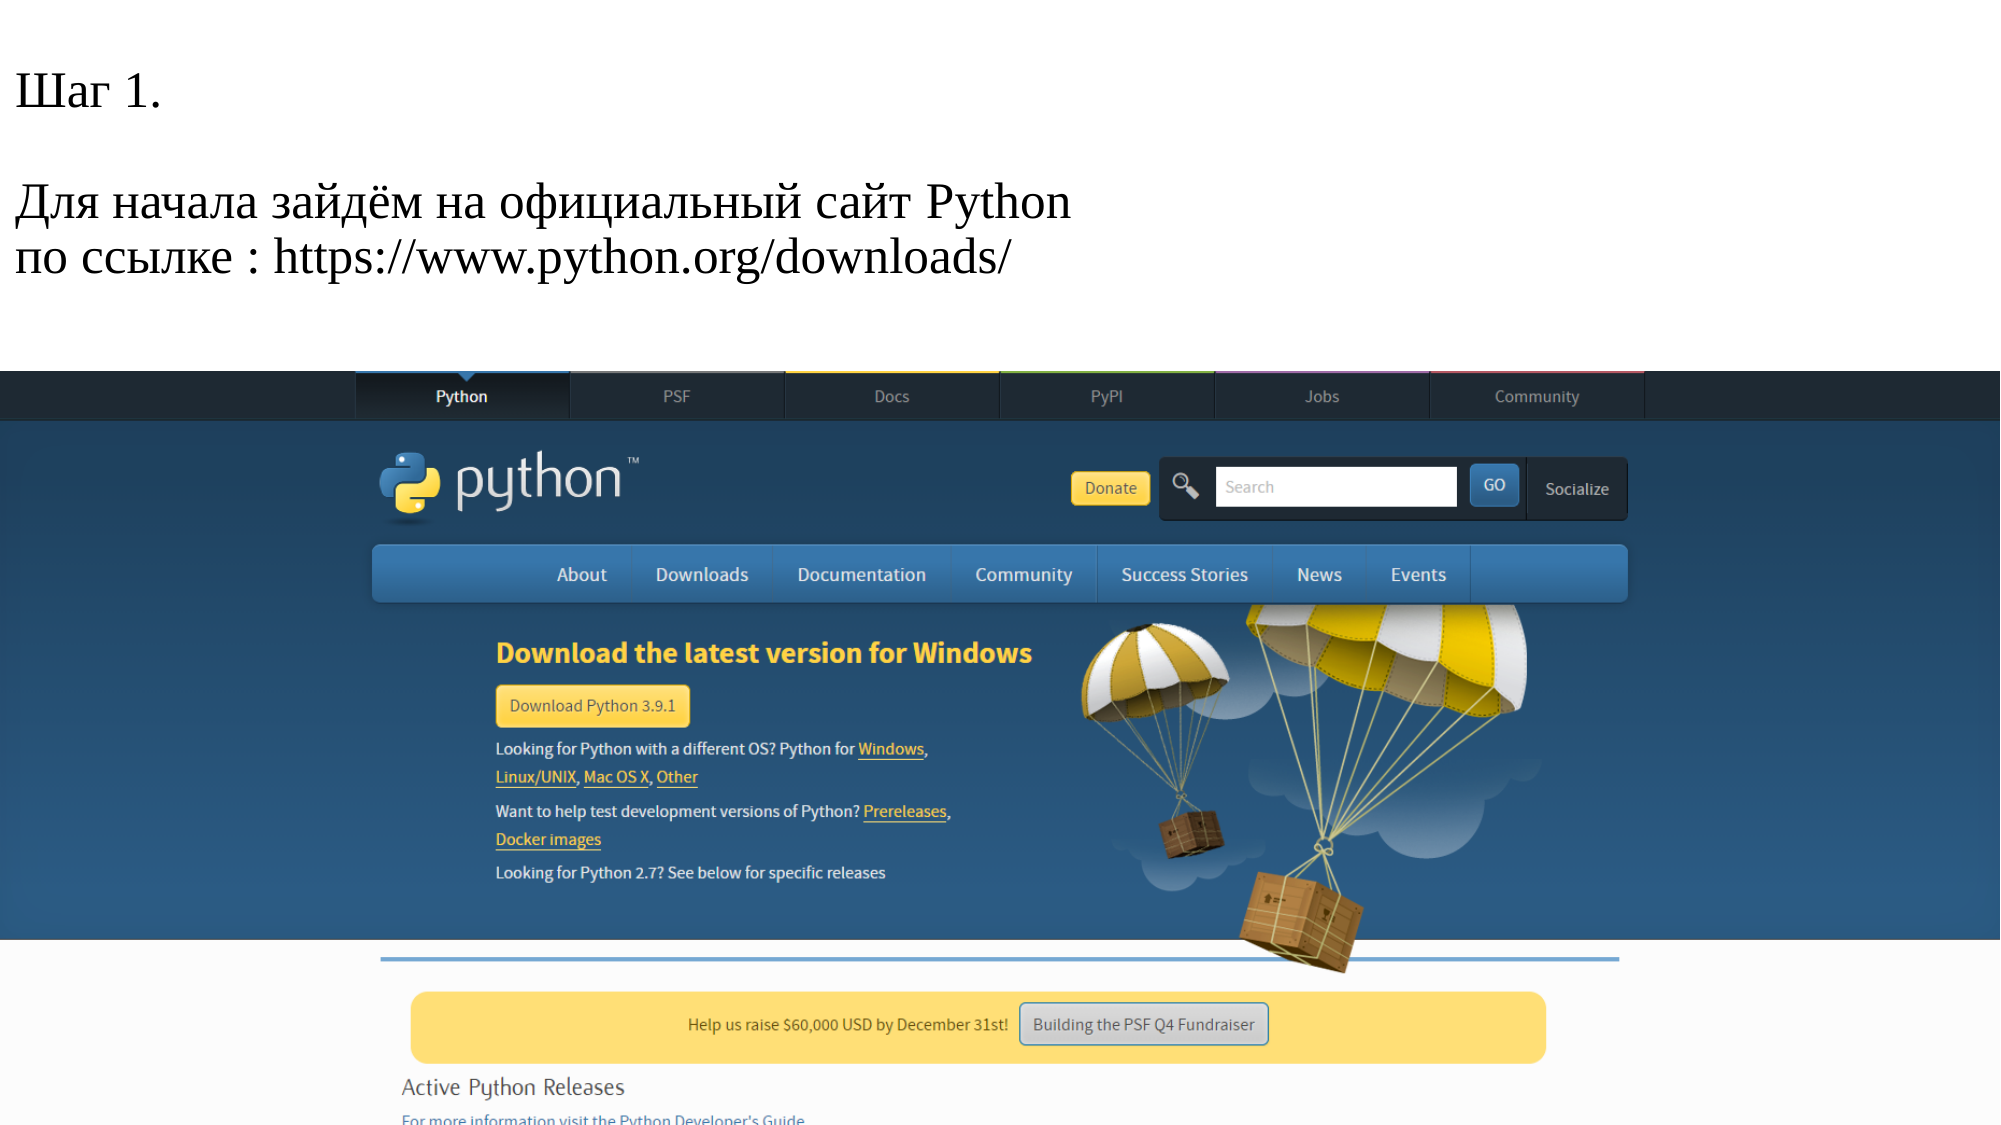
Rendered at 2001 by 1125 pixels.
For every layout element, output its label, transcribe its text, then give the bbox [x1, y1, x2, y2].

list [0, 371, 2000, 1125]
title Шаг 1. Для начала зайдём на официальный сайт Python по ссылке : https://www.python.org/downloads/ [0, 0, 2000, 355]
